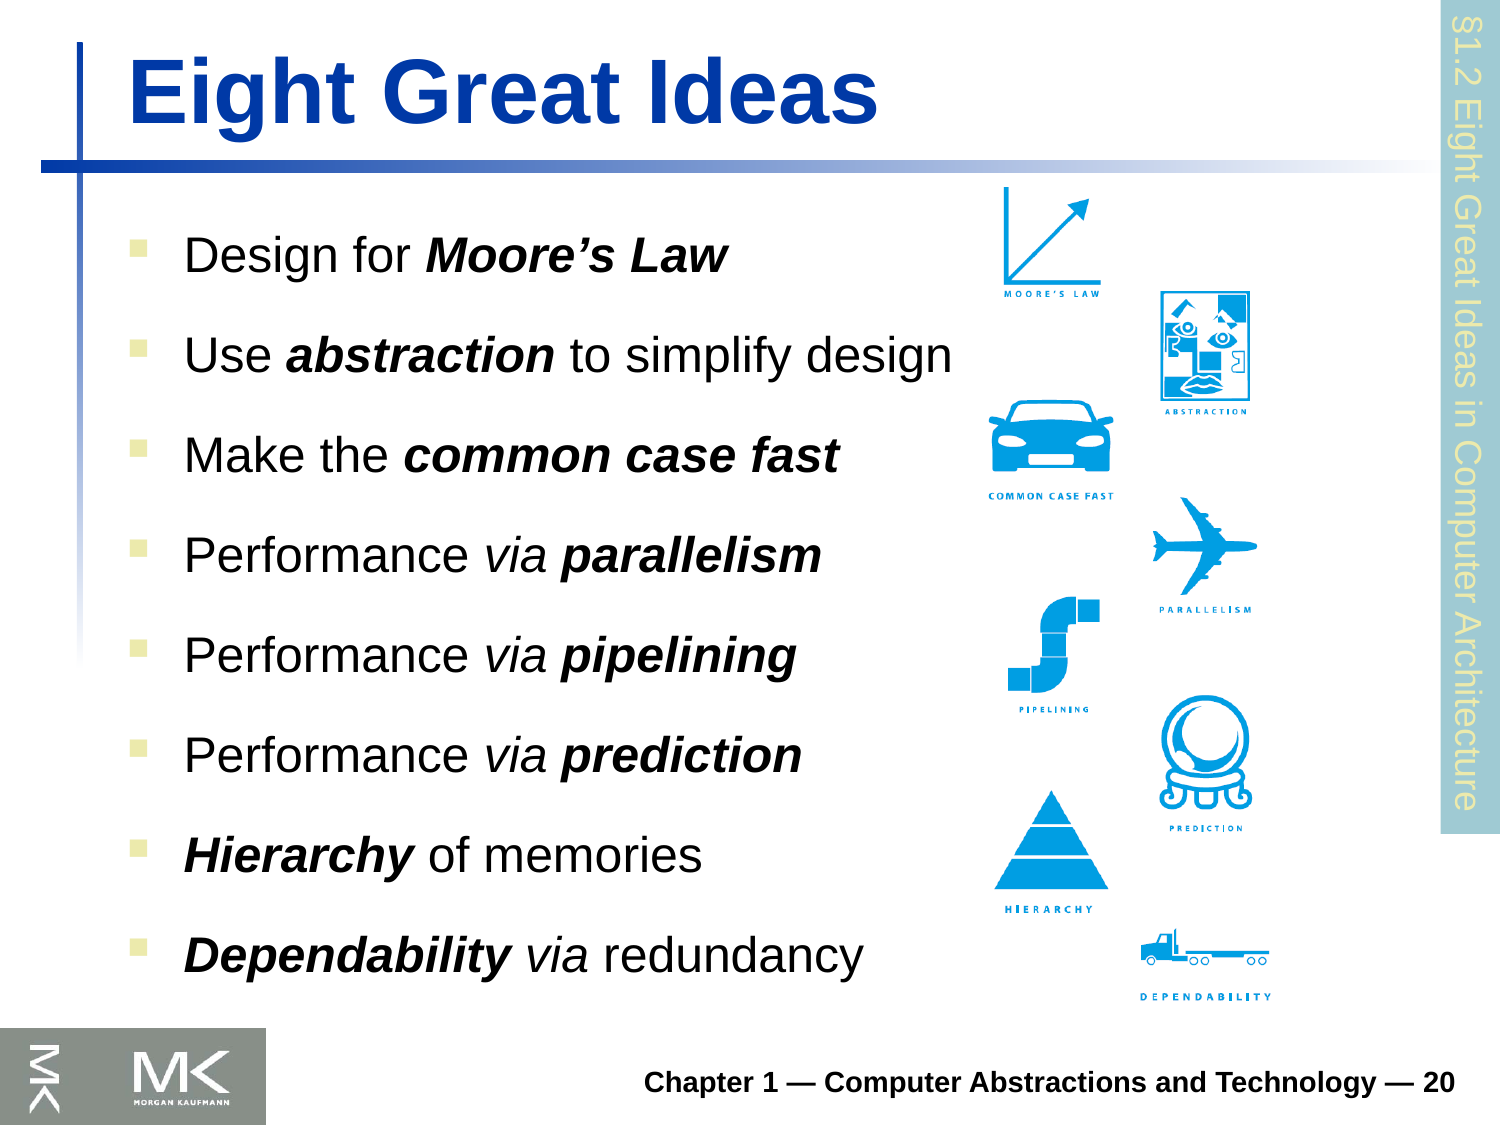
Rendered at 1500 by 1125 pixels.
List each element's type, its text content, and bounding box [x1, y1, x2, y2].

picture [993, 589, 1109, 721]
picture [0, 1028, 266, 1125]
text_box §1.2 Eight Great Ideas in Computer Architecture [1440, 0, 1500, 834]
picture [979, 391, 1122, 506]
picture [1145, 491, 1264, 618]
footer Chapter 1 — Computer Abstractions and Technology — 20 [277, 1046, 1471, 1106]
picture [1127, 916, 1280, 1014]
list Design for Moore’s Law Use abstraction to simplify design Make the common case fast Performance via parallelism Performance via pipelining Performance via prediction Hierarchy of memories Dependability via redundancy [112, 184, 1469, 1024]
picture [997, 182, 1105, 303]
picture [1157, 288, 1253, 419]
title Eight Great Ideas [112, 23, 1440, 149]
picture [1147, 688, 1262, 837]
picture [985, 788, 1116, 919]
